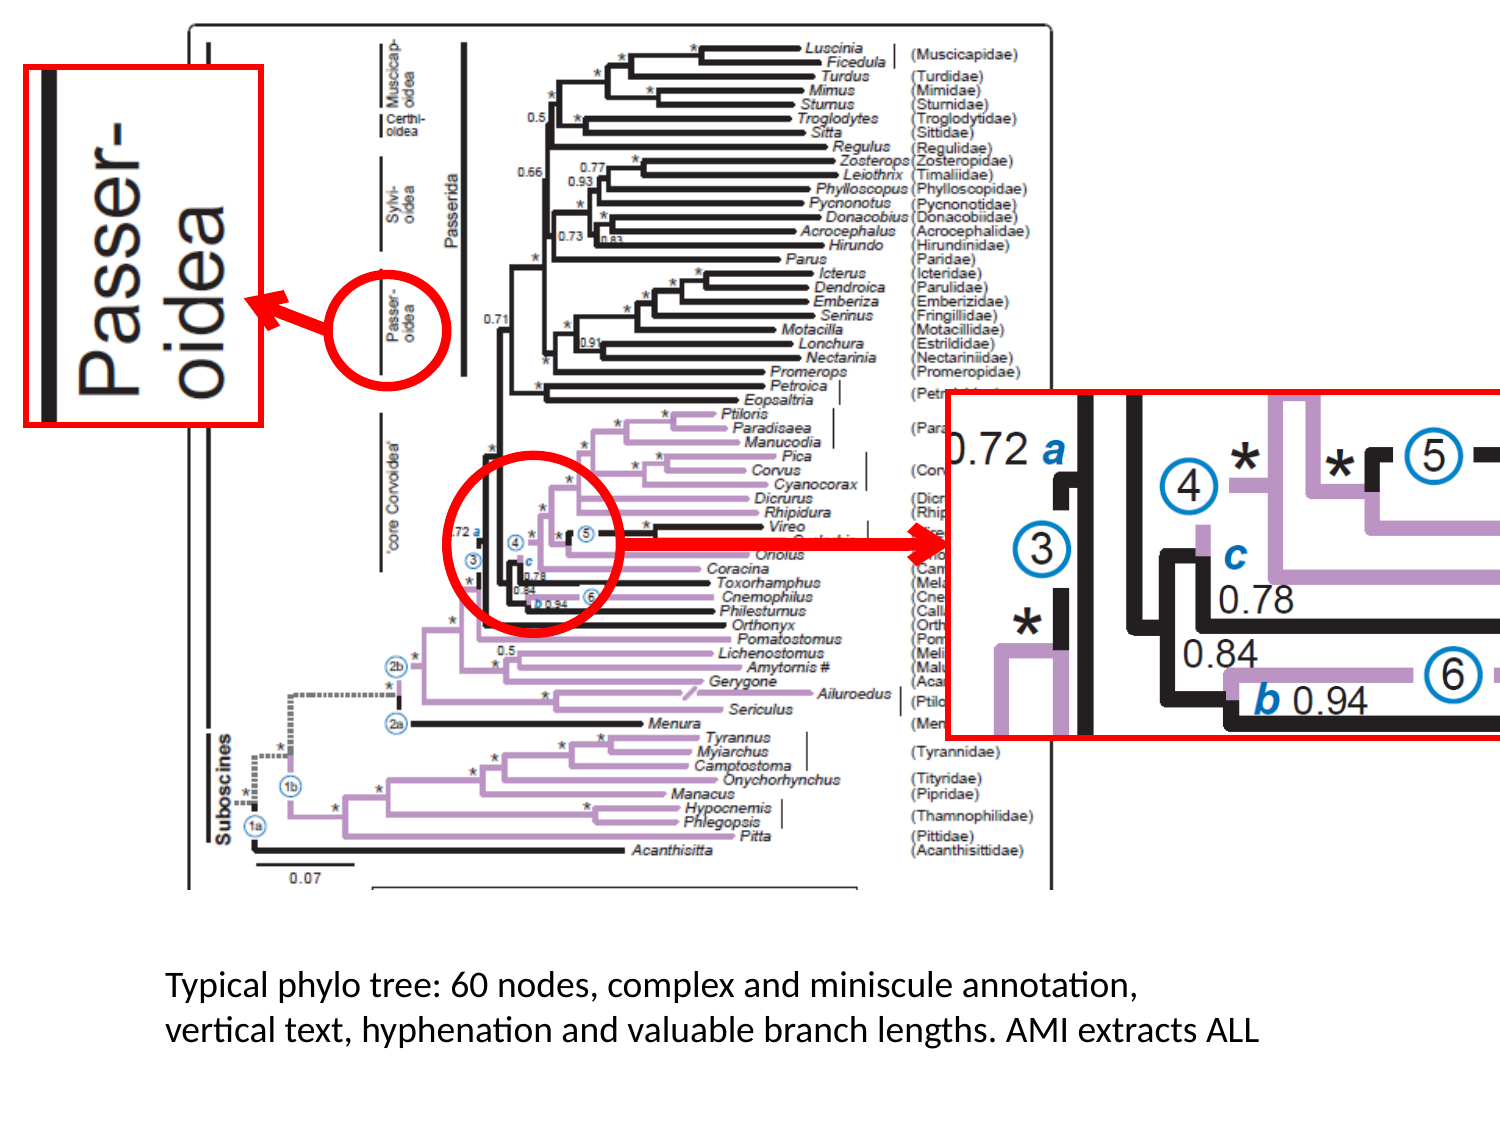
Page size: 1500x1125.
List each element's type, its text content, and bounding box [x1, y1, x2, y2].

text_box Typical phylo tree: 60 nodes, complex and miniscule annotation, vertical text, hyphenation and valuable branch lengths. AMI extracts ALL [150, 952, 1284, 1057]
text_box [243, 297, 329, 331]
picture [29, 18, 1500, 890]
